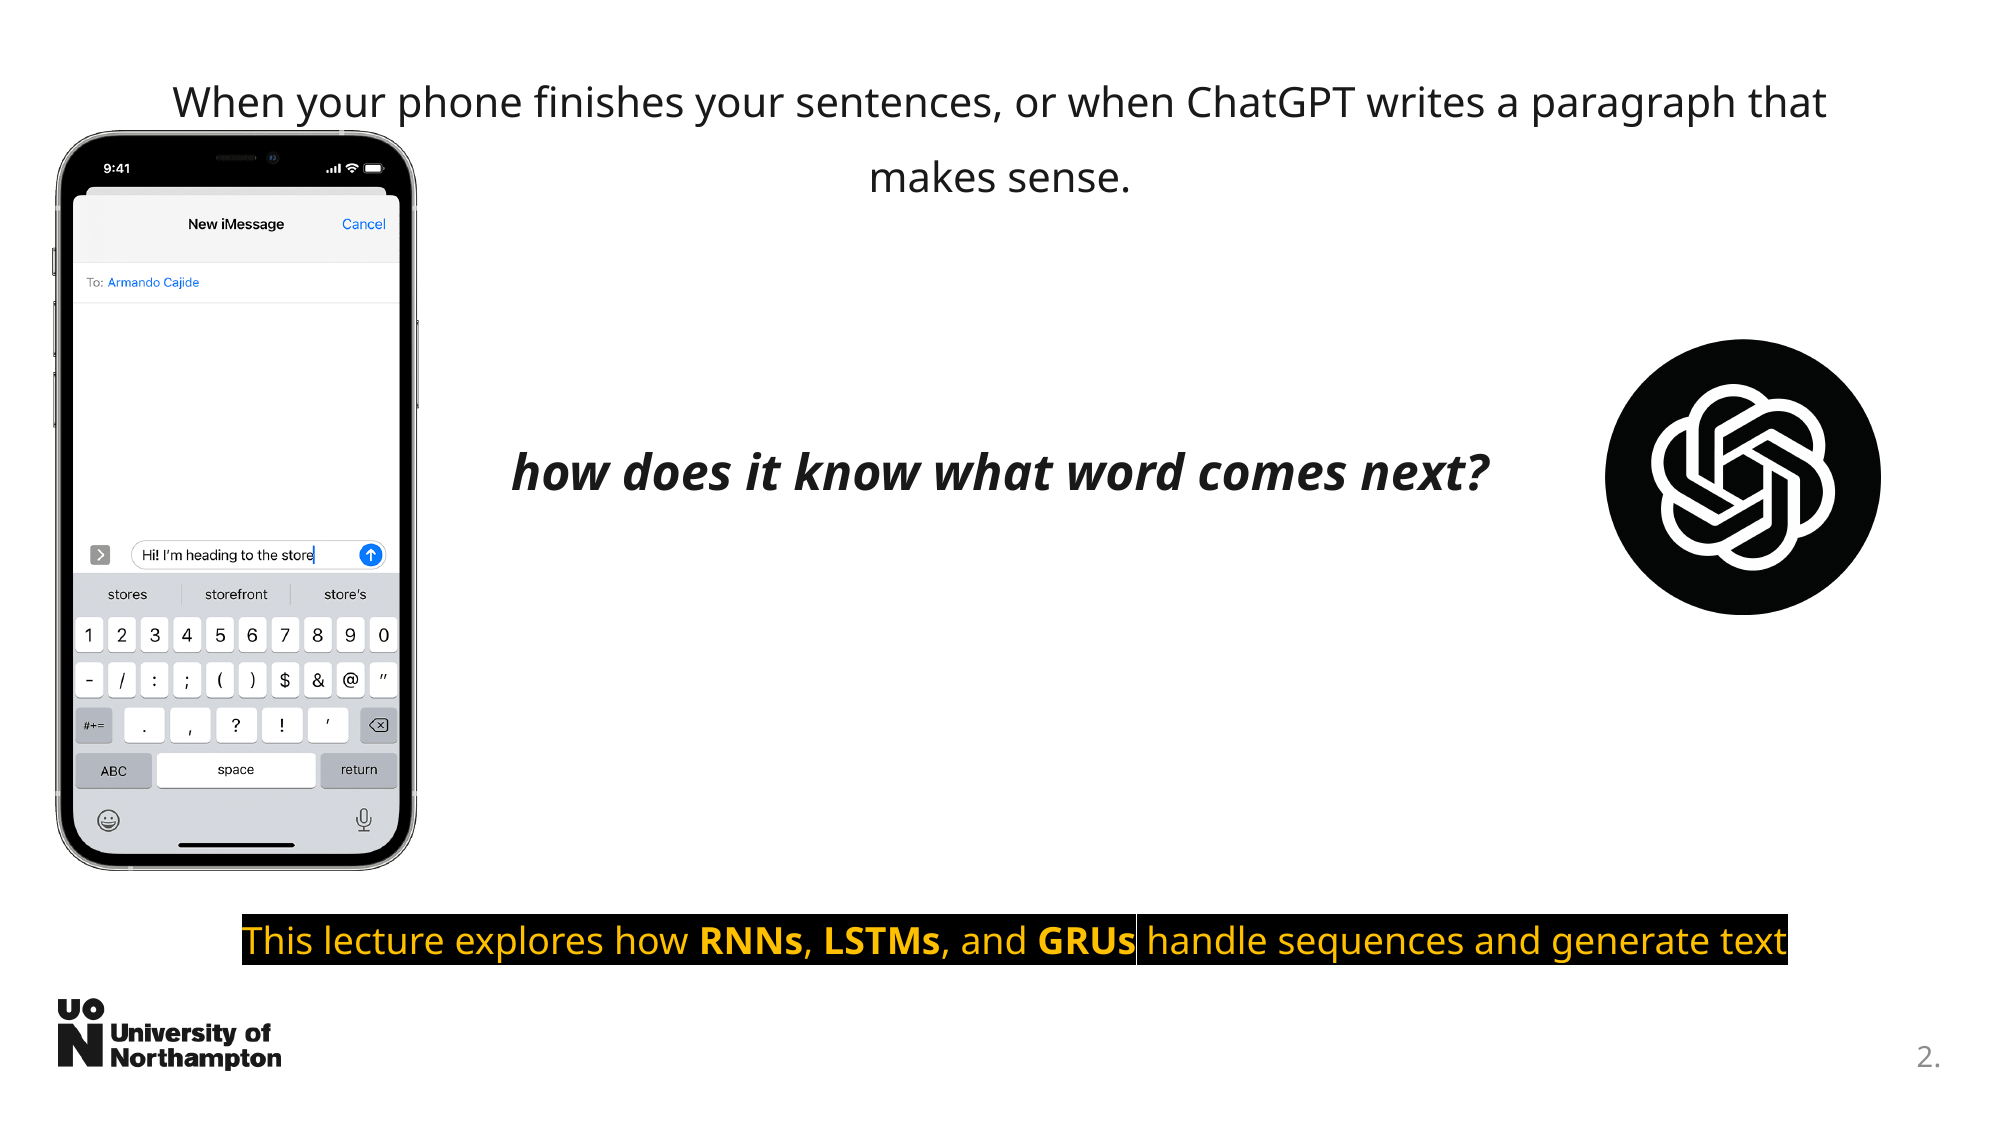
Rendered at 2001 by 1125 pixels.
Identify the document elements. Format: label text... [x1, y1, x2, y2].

text_box This lecture explores how RNNs, LSTMs, and GRUs handle sequences and generate text [29, 909, 2000, 969]
picture [58, 998, 281, 1071]
picture [52, 130, 419, 871]
slide_number 2. [1743, 1027, 1957, 1087]
picture [1605, 339, 1881, 615]
title When your phone finishes your sentences, or when ChatGPT writes a paragraph that makes sense. how does it know what word comes next? [120, 42, 1880, 389]
